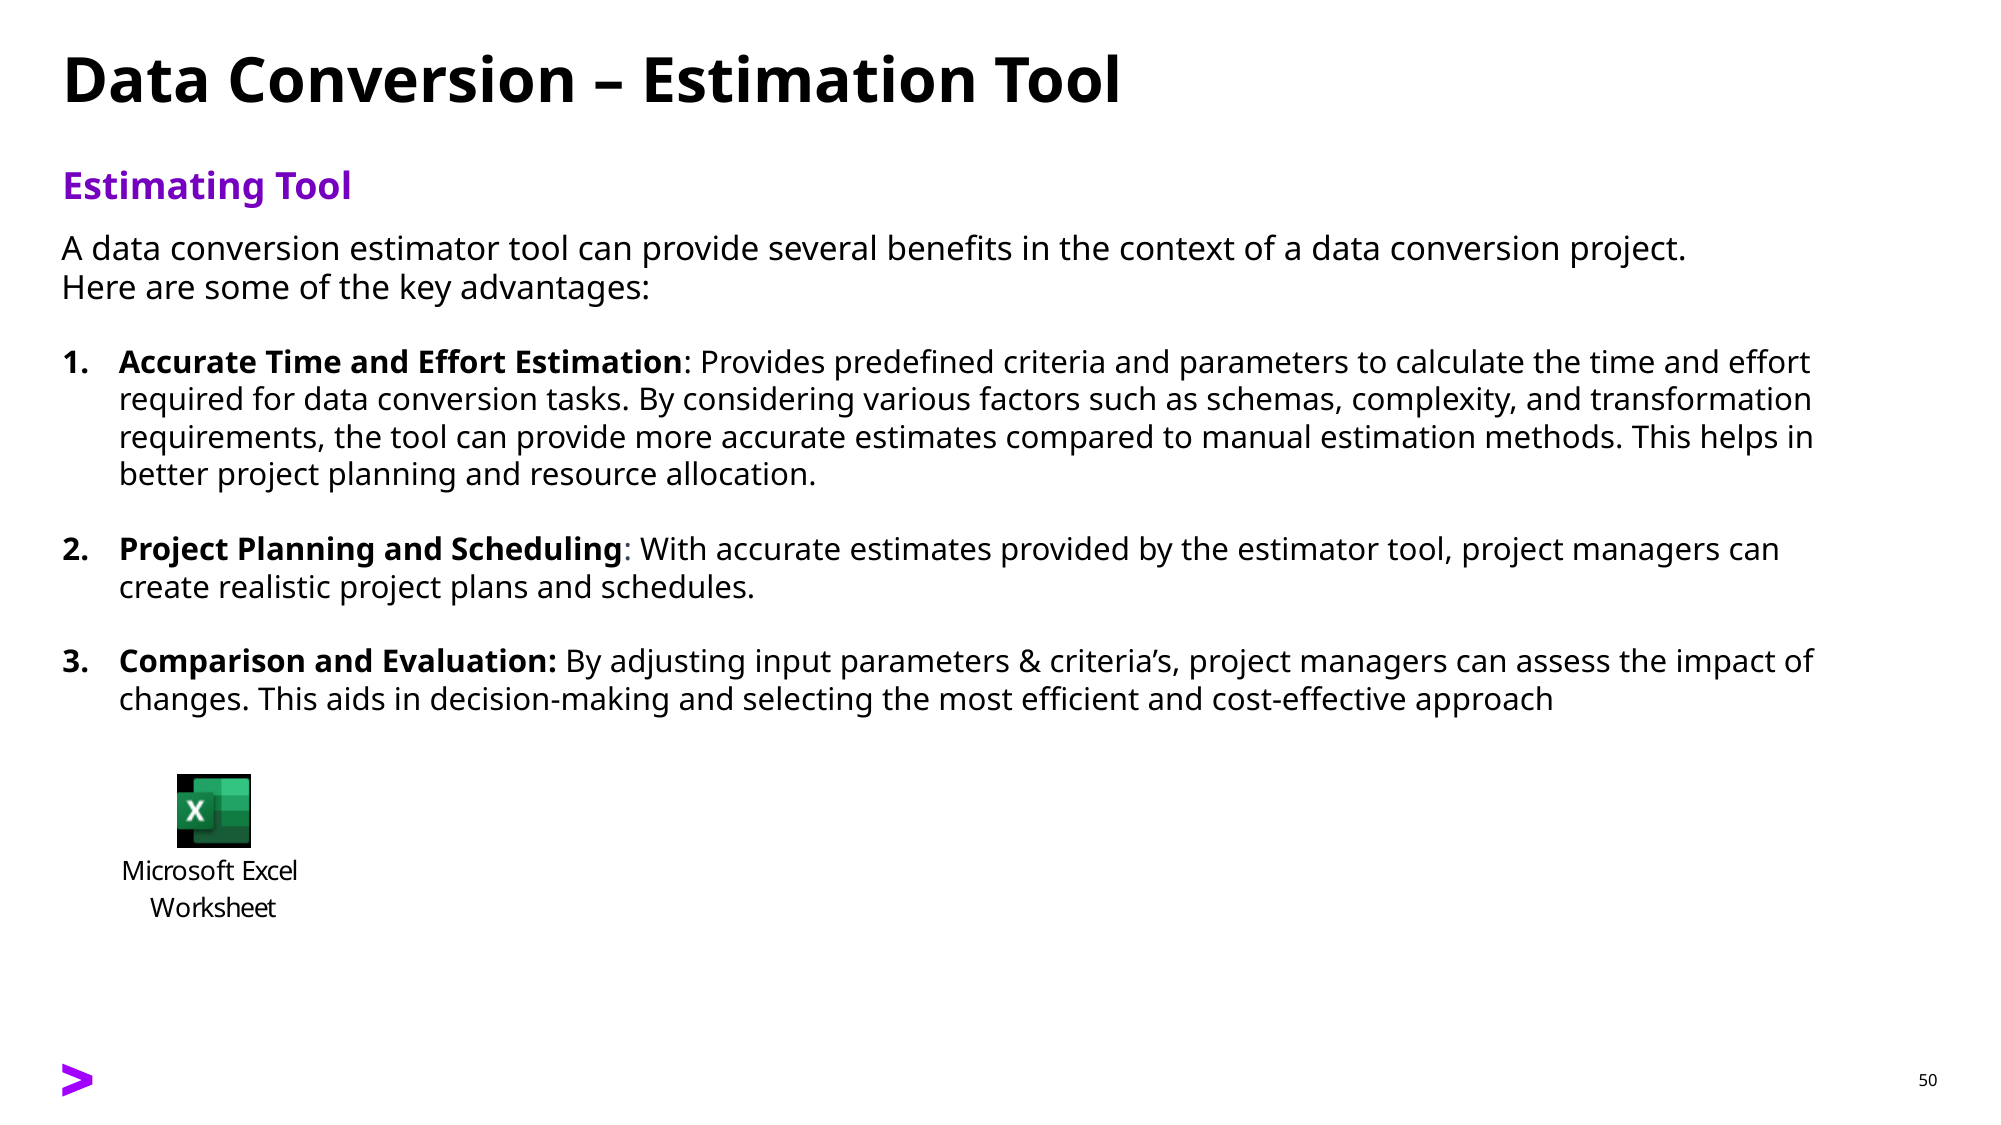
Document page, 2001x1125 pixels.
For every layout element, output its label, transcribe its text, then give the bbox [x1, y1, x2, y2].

title Data Conversion – Estimation Tool [62, 54, 1938, 243]
text_box A data conversion estimator tool can provide several benefits in the context of a data conversion project. Here are some of the key advantages: [46, 219, 1834, 314]
text_box Estimating Tool [62, 161, 923, 207]
slide_number 50 [1883, 1064, 1938, 1098]
text_box Accurate Time and Effort Estimation: Provides predefined criteria and parameters to calculate the time and effort required for data conversion tasks. By considering various factors such as schemas, complexity, and transformation requirements, the tool can provide more accurate estimates compared to manual estimation methods. This helps in better project planning and resource allocation. Project Planning and Scheduling: With accurate estimates provided by the estimator tool, project managers can create realistic project plans and schedules. Comparison and Evaluation: By adjusting input parameters & criteria’s, project managers can assess the impact of changes. This aids in decision-making and selecting the most efficient and cost-effective approach [62, 342, 1834, 717]
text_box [106, 774, 320, 964]
